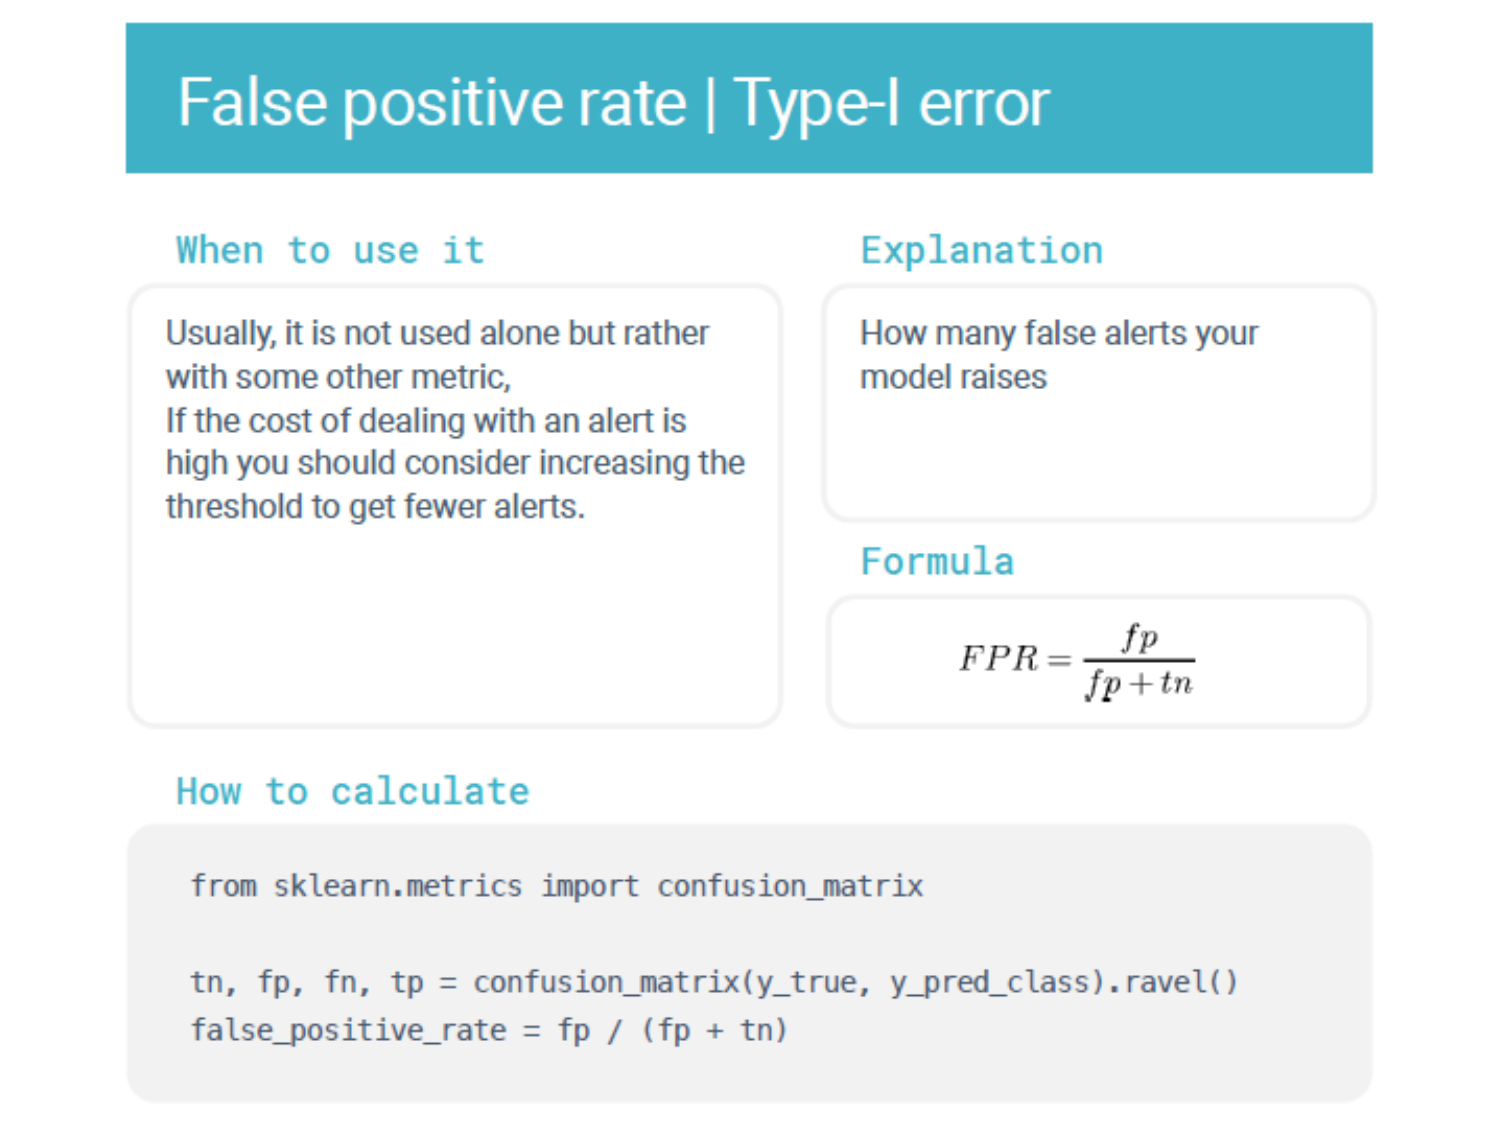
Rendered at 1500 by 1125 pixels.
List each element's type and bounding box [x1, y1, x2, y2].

picture [116, 15, 1384, 1110]
